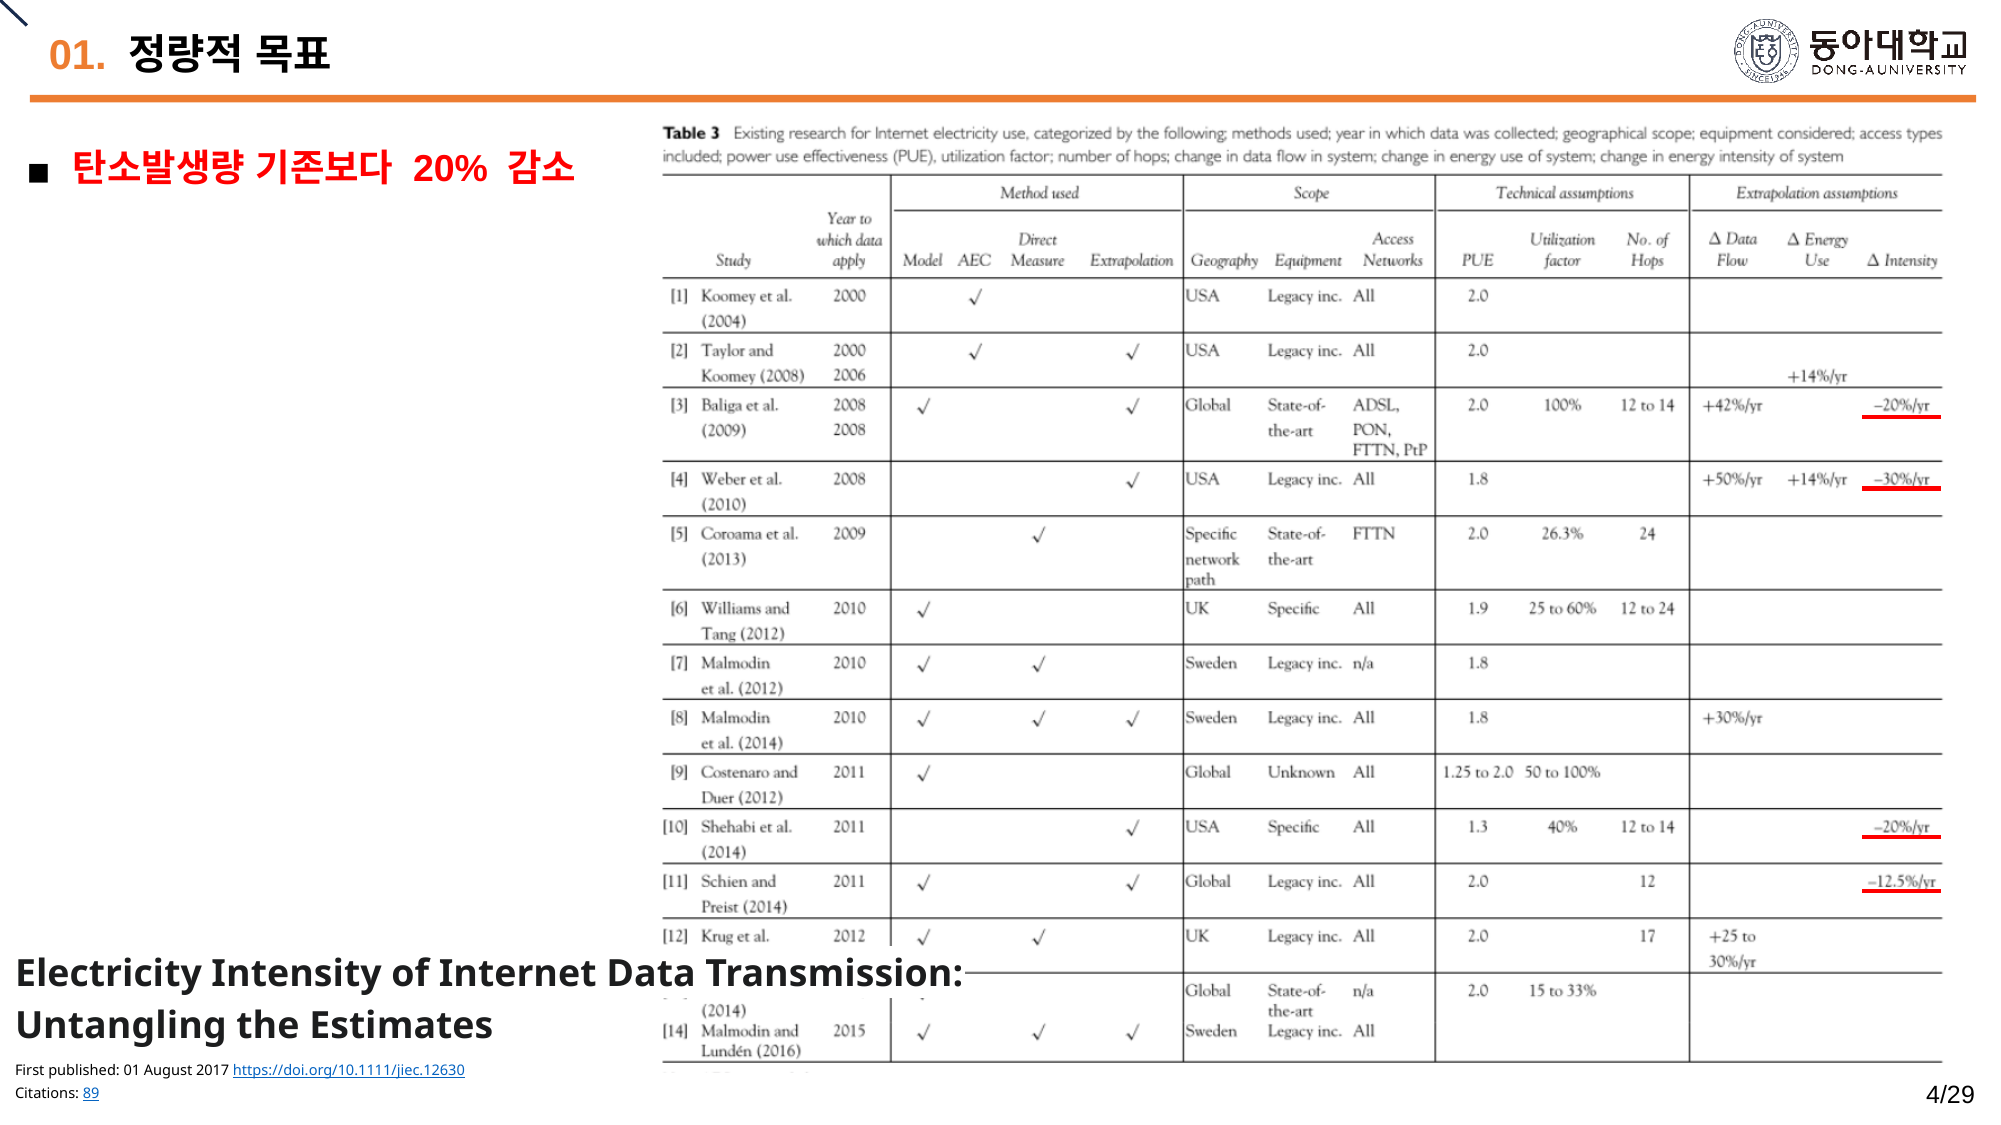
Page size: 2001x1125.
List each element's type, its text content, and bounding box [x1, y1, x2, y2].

picture [659, 0, 1977, 1125]
title 01. 정량적 목표 [33, 17, 824, 95]
text_box 탄소발생량 기존보다 20% 감소 [10, 113, 824, 197]
text_box Electricity Intensity of Internet Data Transmission: Untangling the Estimates First published: 01 August 2017 https://doi.org/10.1111/jiec.12630 Citations: 89 [0, 927, 824, 1125]
text_box 탄소발생량 기존보다 20% 감소 [1786, 113, 1980, 197]
